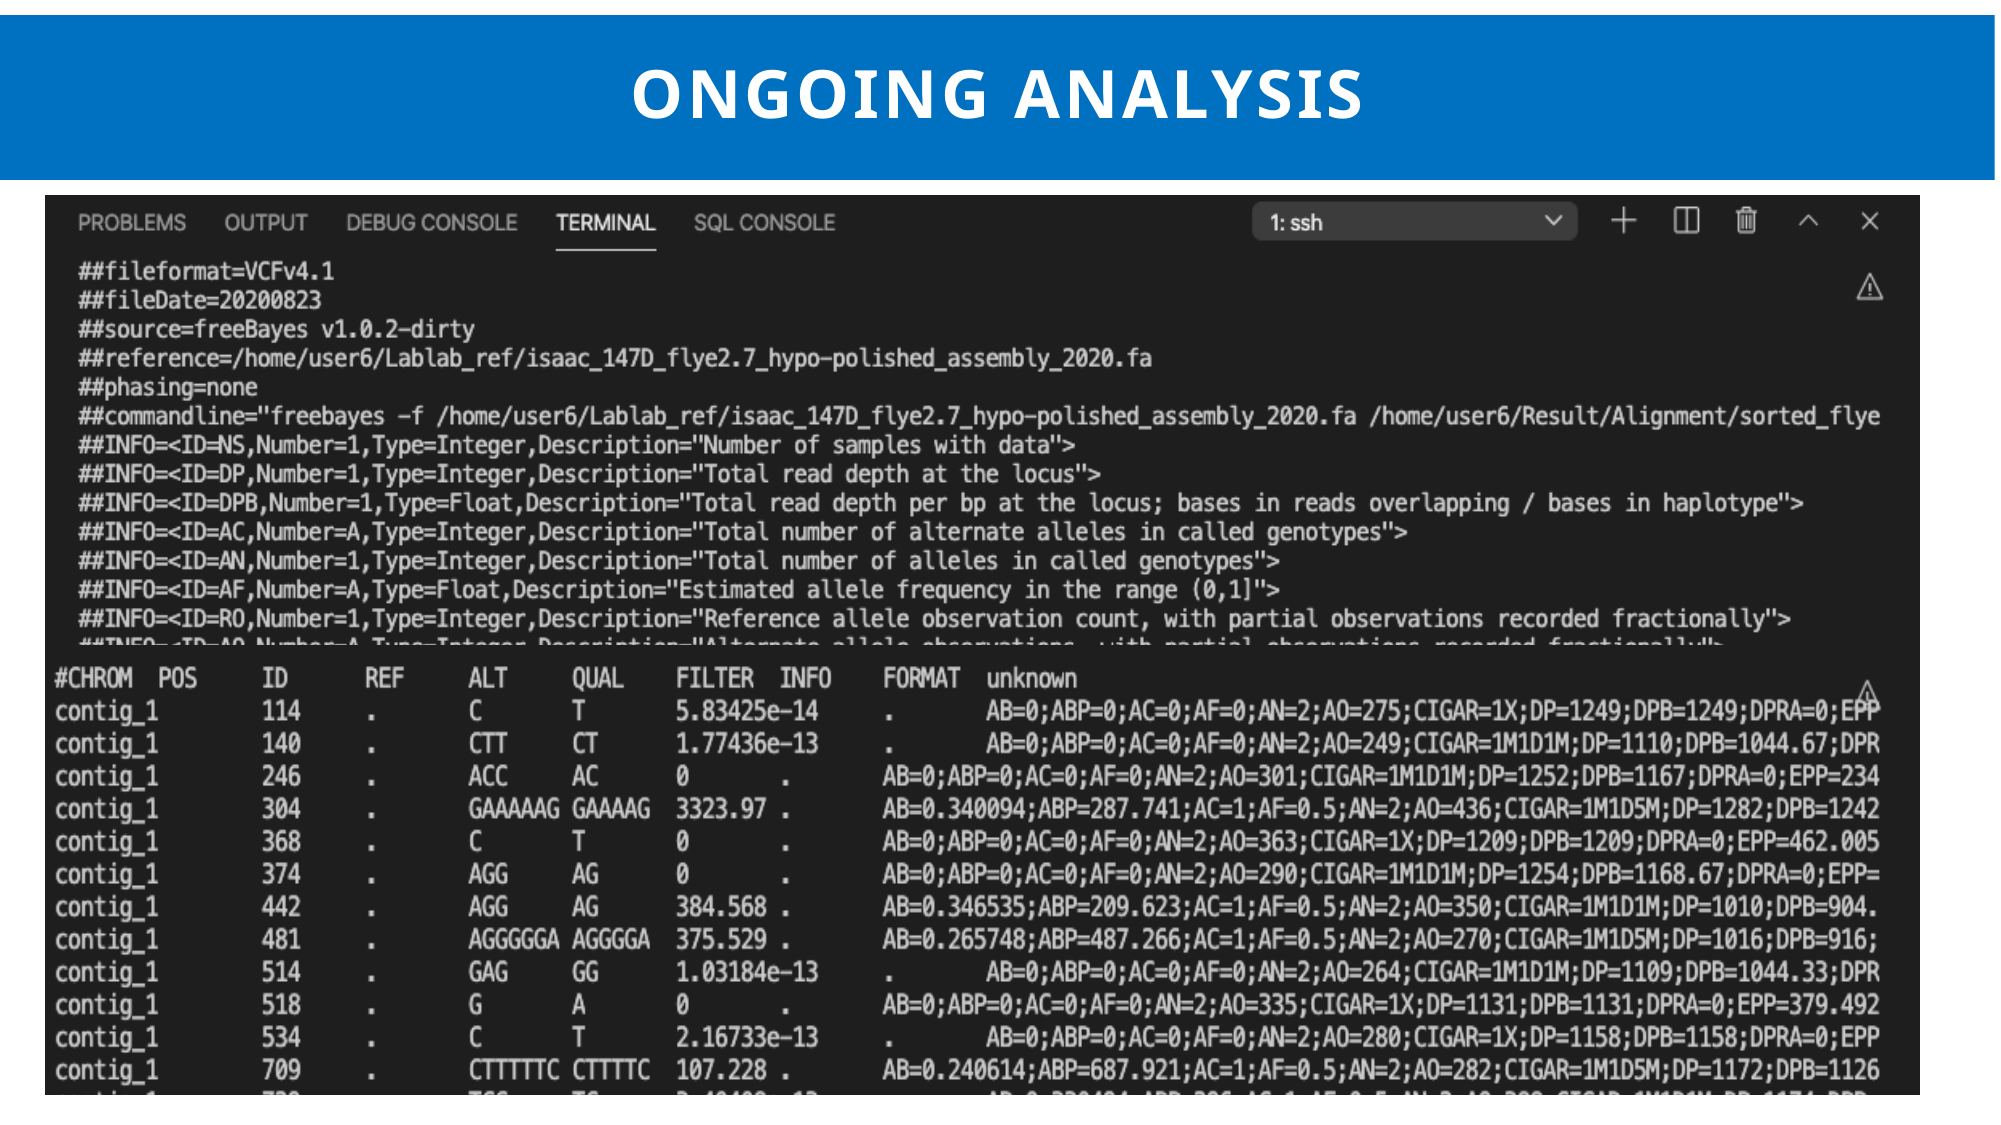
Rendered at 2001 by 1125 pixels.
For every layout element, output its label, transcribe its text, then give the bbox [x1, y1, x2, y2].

picture [44, 195, 1921, 1095]
text_box Ongoing analysis [0, 15, 1995, 180]
